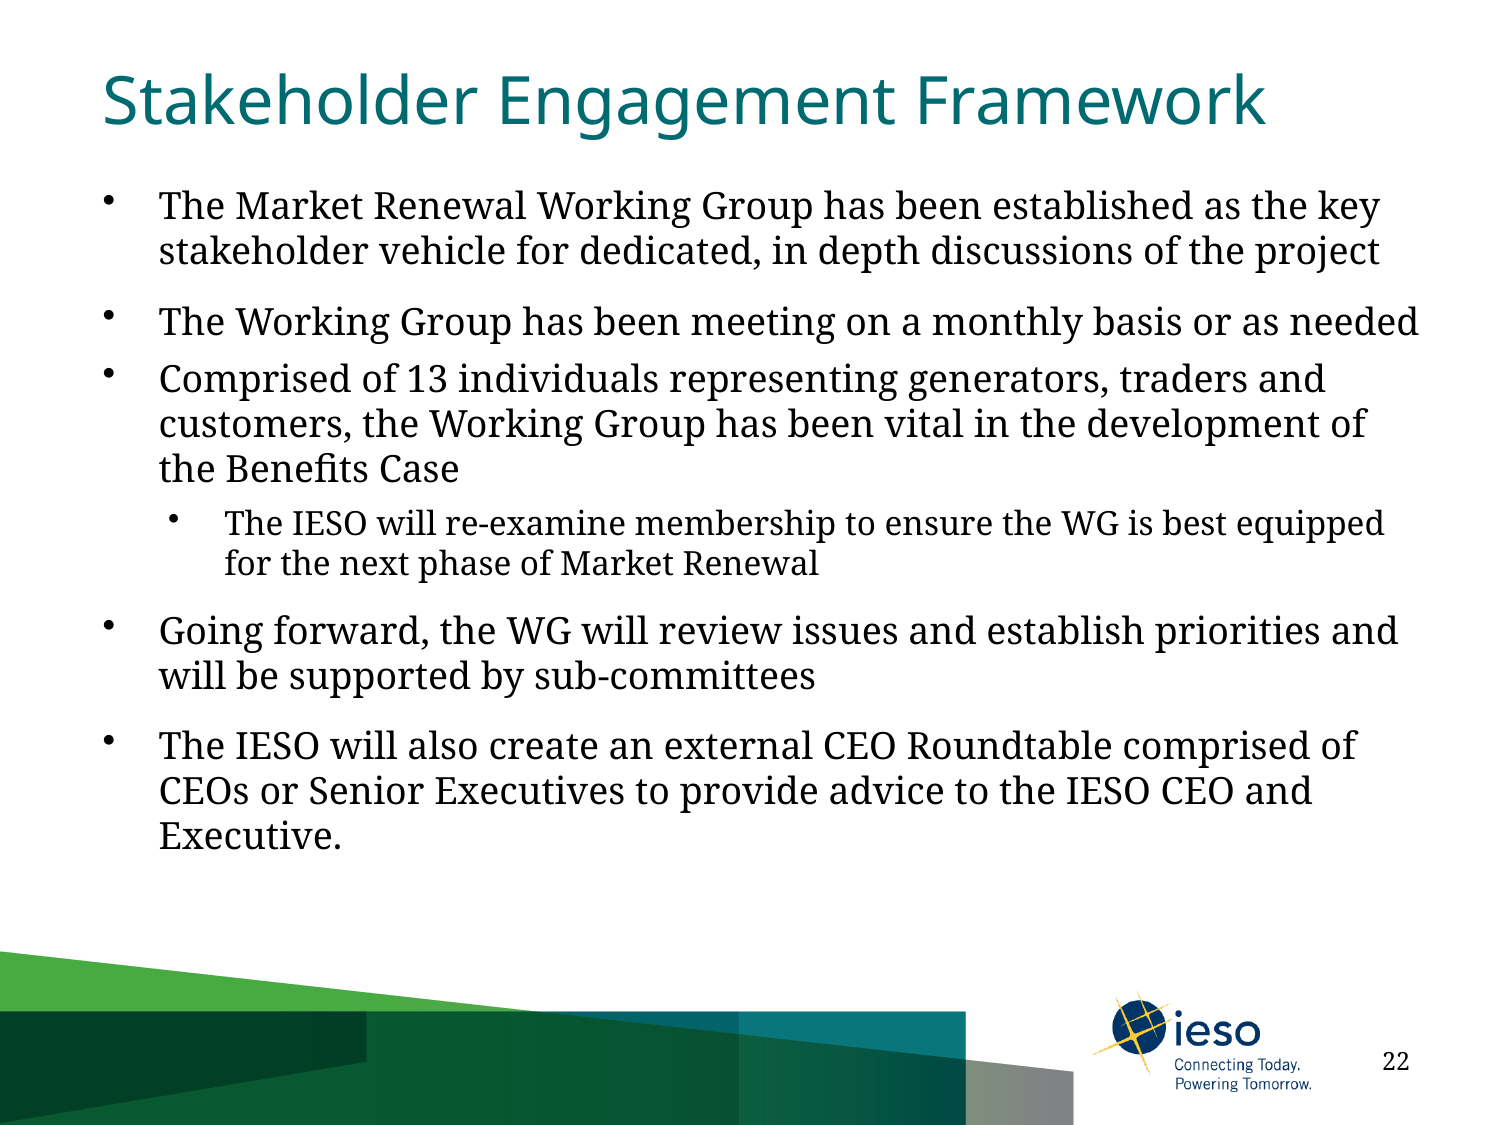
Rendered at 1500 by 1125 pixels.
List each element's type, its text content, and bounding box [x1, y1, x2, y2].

list The Market Renewal Working Group has been established as the key stakeholder vehicle for dedicated, in depth discussions of the project The Working Group has been meeting on a monthly basis or as needed Comprised of 13 individuals representing generators, traders and customers, the Working Group has been vital in the development of the Benefits Case The IESO will re-examine membership to ensure the WG is best equipped for the next phase of Market Renewal Going forward, the WG will review issues and establish priorities and will be supported by sub-committees The IESO will also create an external CEO Roundtable comprised of CEOs or Senior Executives to provide advice to the IESO CEO and Executive. [87, 174, 1438, 918]
picture [1093, 991, 1311, 1092]
list Stakeholder Engagement Framework [87, 50, 1425, 175]
slide_number 22 [1337, 1037, 1426, 1125]
picture [0, 928, 1088, 1125]
